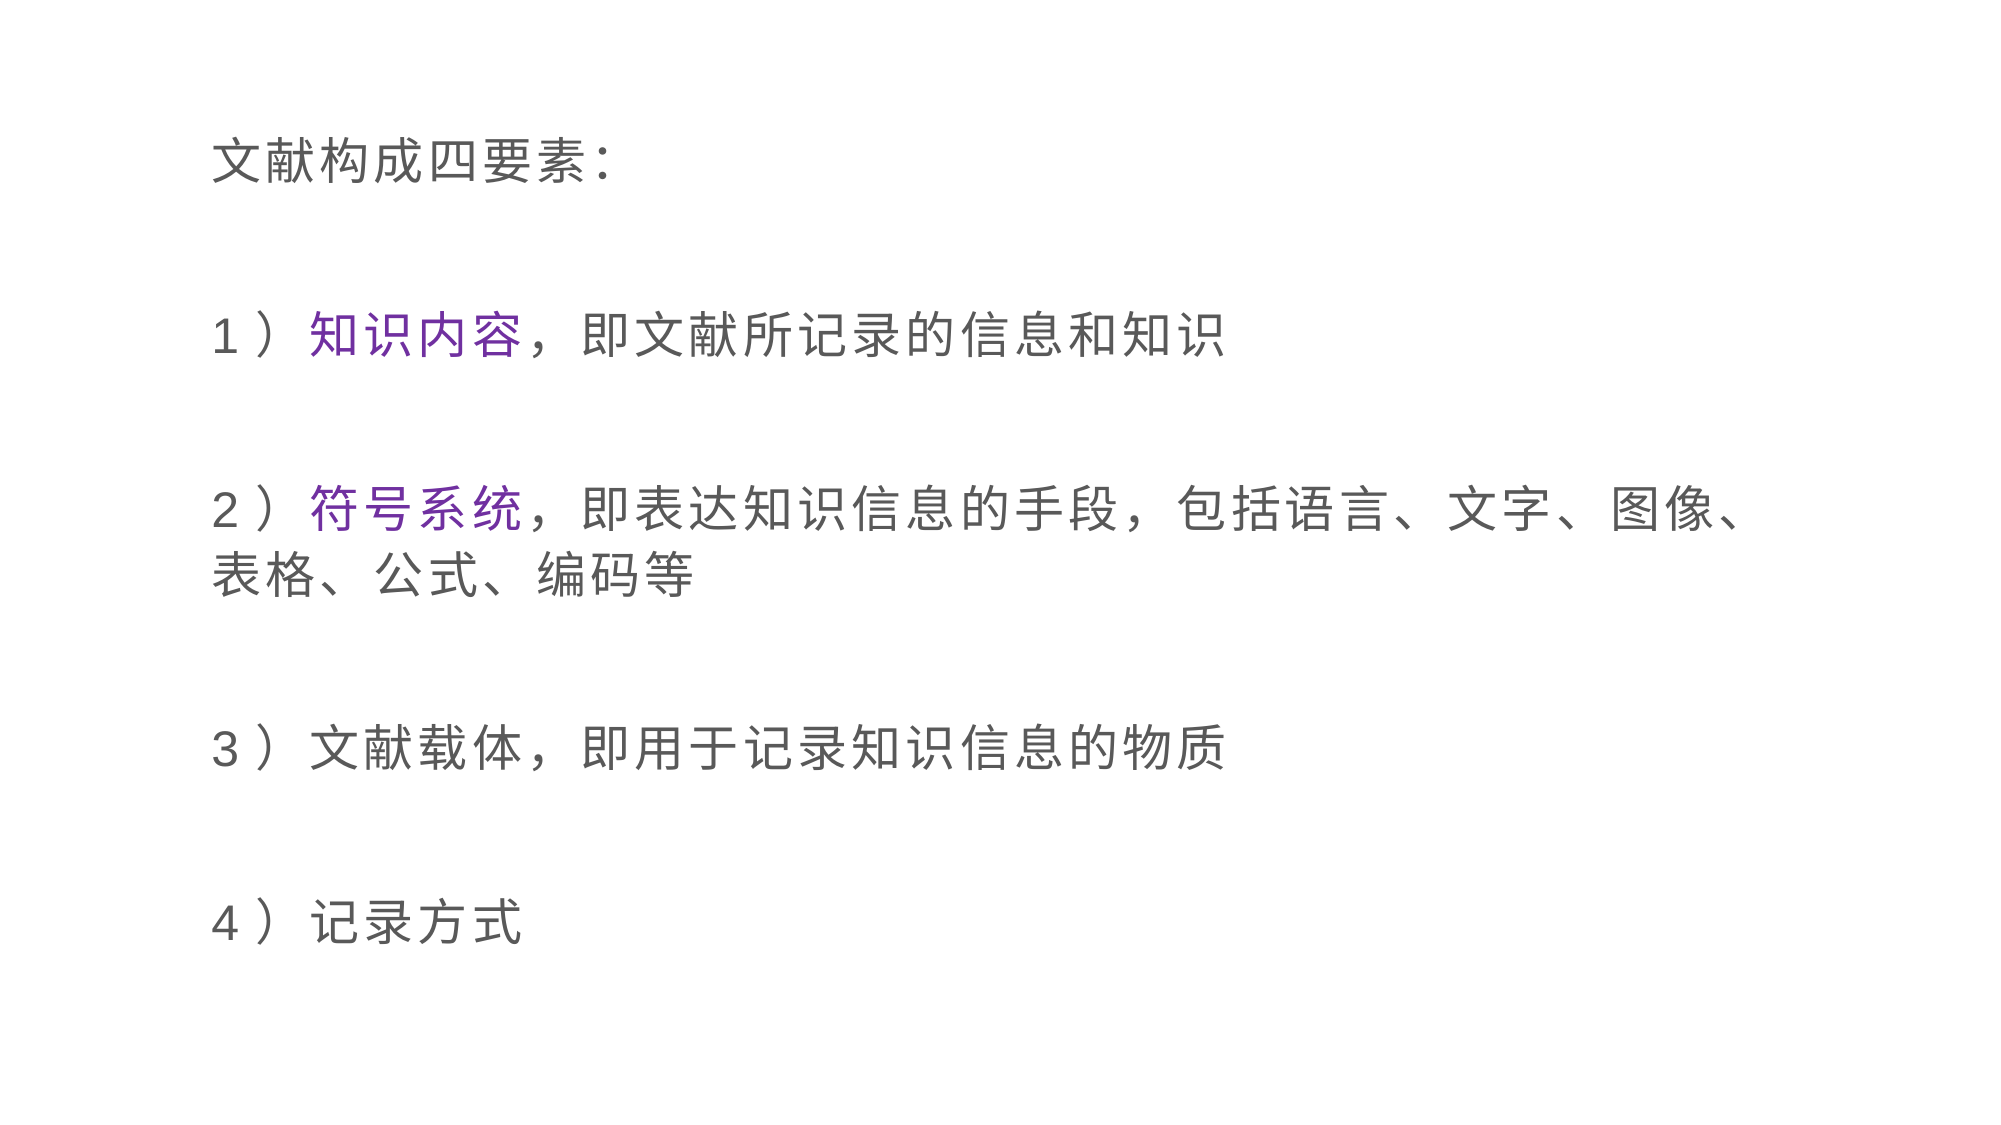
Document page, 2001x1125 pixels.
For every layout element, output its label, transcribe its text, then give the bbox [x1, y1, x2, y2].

subtitle 文献构成四要素： 1）知识内容，即文献所记录的信息和知识 2）符号系统，即表达知识信息的手段，包括语言、文字、图像、表格、公式、编码等 3）文献载体，即用于记录知识信息的物质 4）记录方式 [196, 116, 1805, 993]
